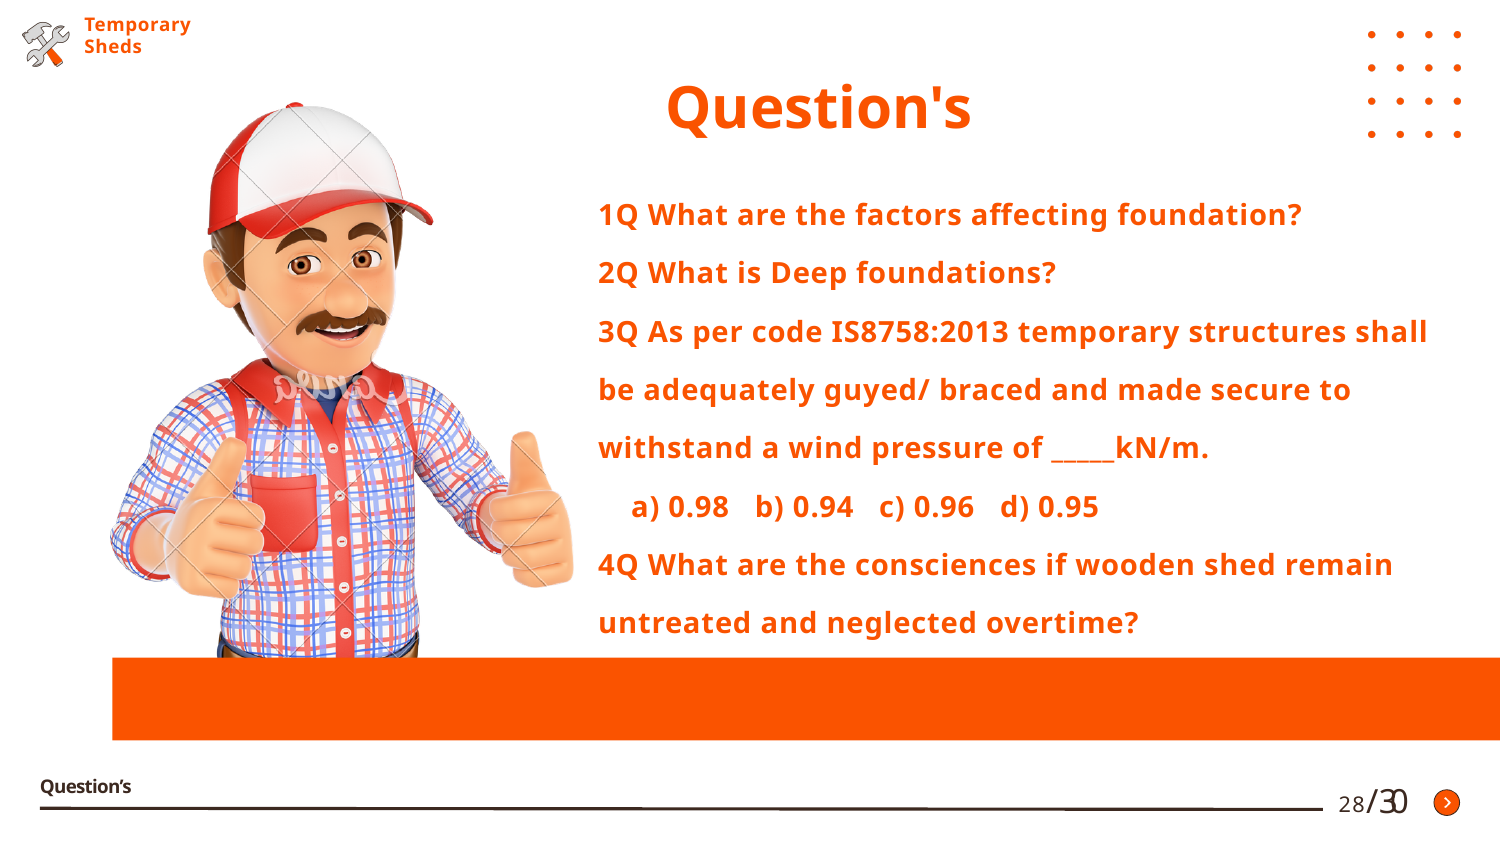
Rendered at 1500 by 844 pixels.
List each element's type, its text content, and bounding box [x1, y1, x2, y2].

picture [1368, 31, 1461, 102]
footer Question’s [38, 771, 228, 844]
text_box Question's [664, 68, 1376, 101]
title Temporary Sheds [83, 11, 250, 154]
picture [22, 21, 70, 67]
picture [1444, 797, 1451, 808]
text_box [109, 102, 1500, 741]
text_box 28/30 [1337, 781, 1414, 821]
